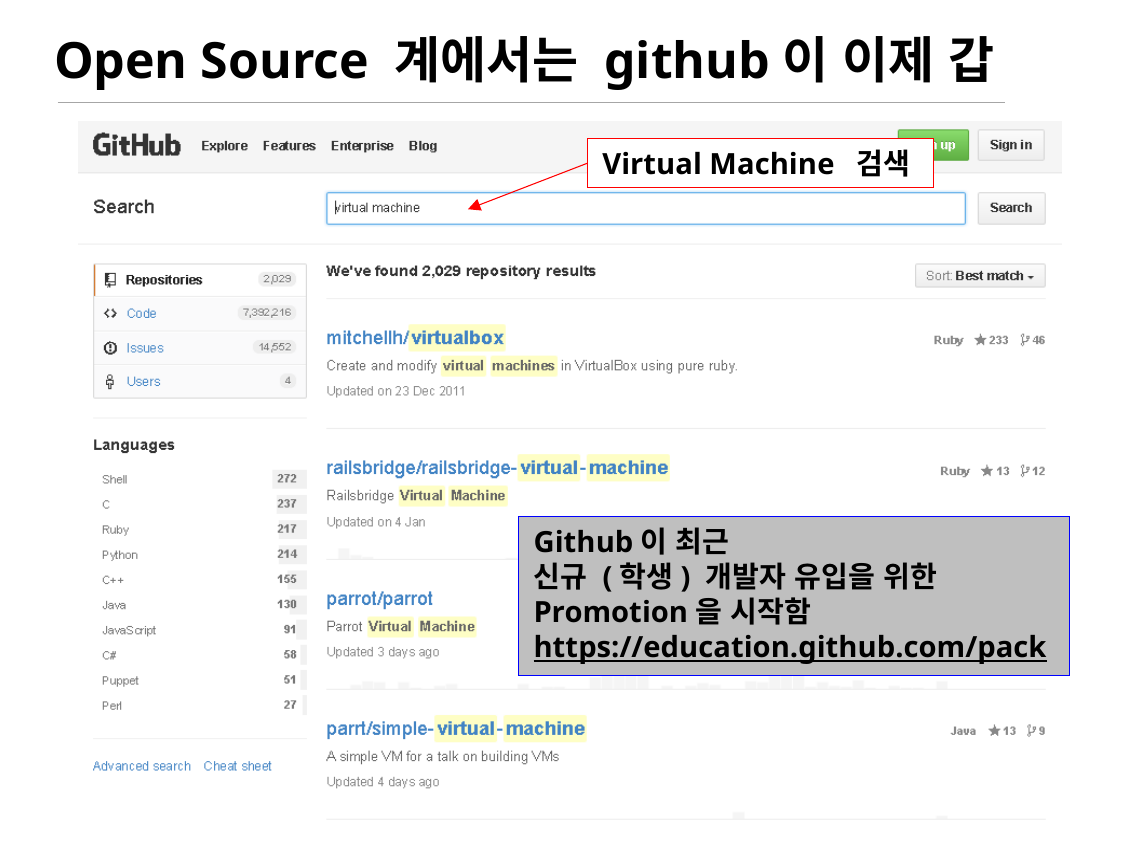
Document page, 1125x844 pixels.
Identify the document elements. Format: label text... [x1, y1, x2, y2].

picture [78, 121, 1062, 824]
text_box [467, 163, 598, 210]
title Open Source 계에서는 github이 이제 갑 [54, 34, 1125, 92]
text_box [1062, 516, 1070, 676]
